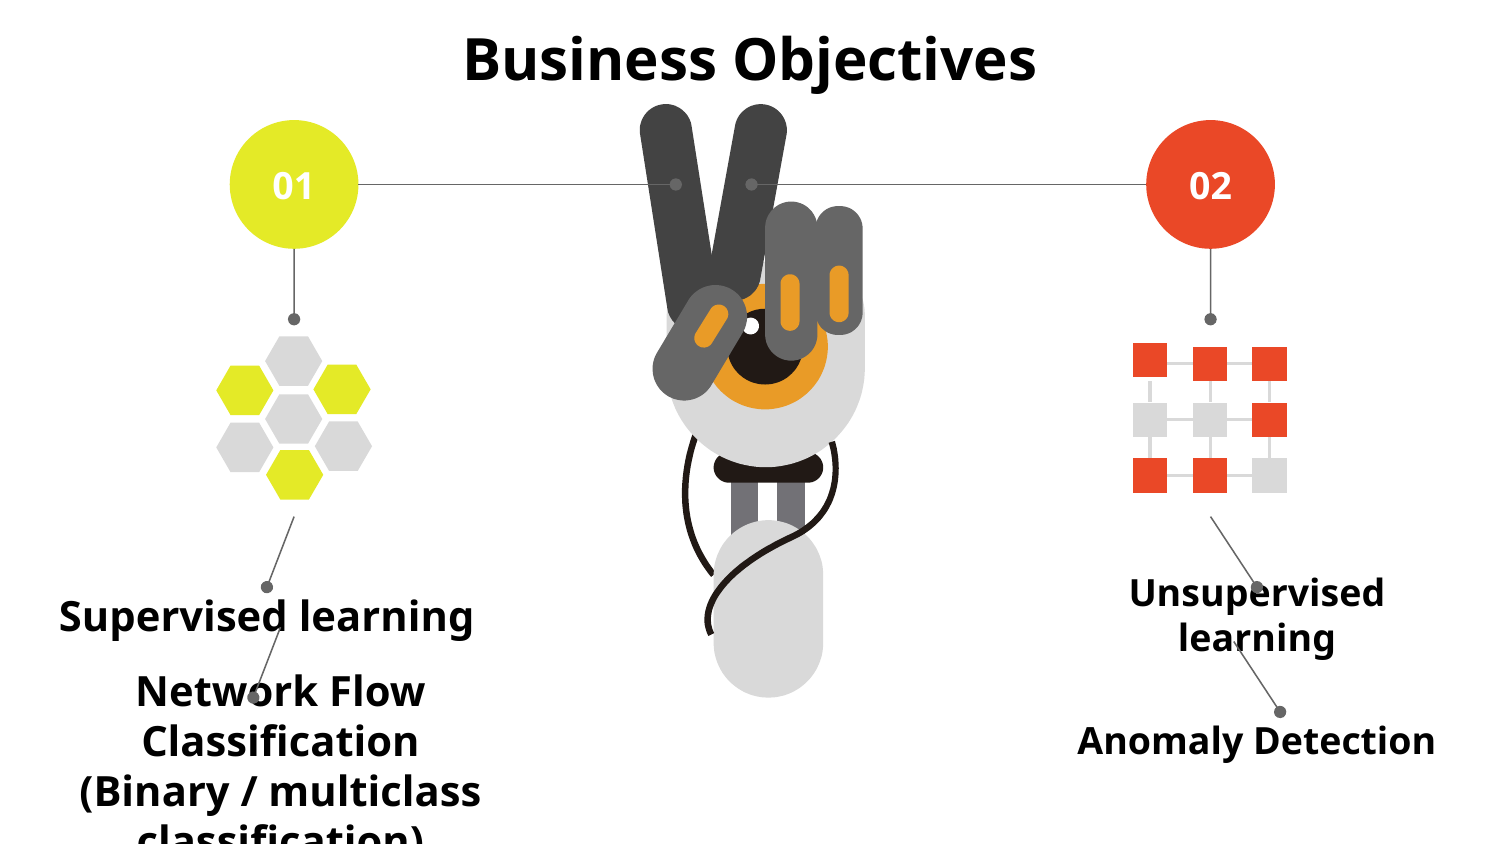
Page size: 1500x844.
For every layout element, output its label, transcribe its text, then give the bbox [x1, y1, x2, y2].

text_box Anomaly Detection [1048, 711, 1466, 767]
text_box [253, 626, 281, 698]
text_box Network Flow Classification (Binary / multiclass classification) [44, 737, 517, 792]
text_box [1210, 516, 1258, 588]
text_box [1233, 641, 1281, 713]
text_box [30, 119, 504, 642]
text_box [639, 103, 866, 698]
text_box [266, 516, 295, 588]
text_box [1047, 119, 1467, 642]
title Business Objectives [75, 26, 1425, 88]
